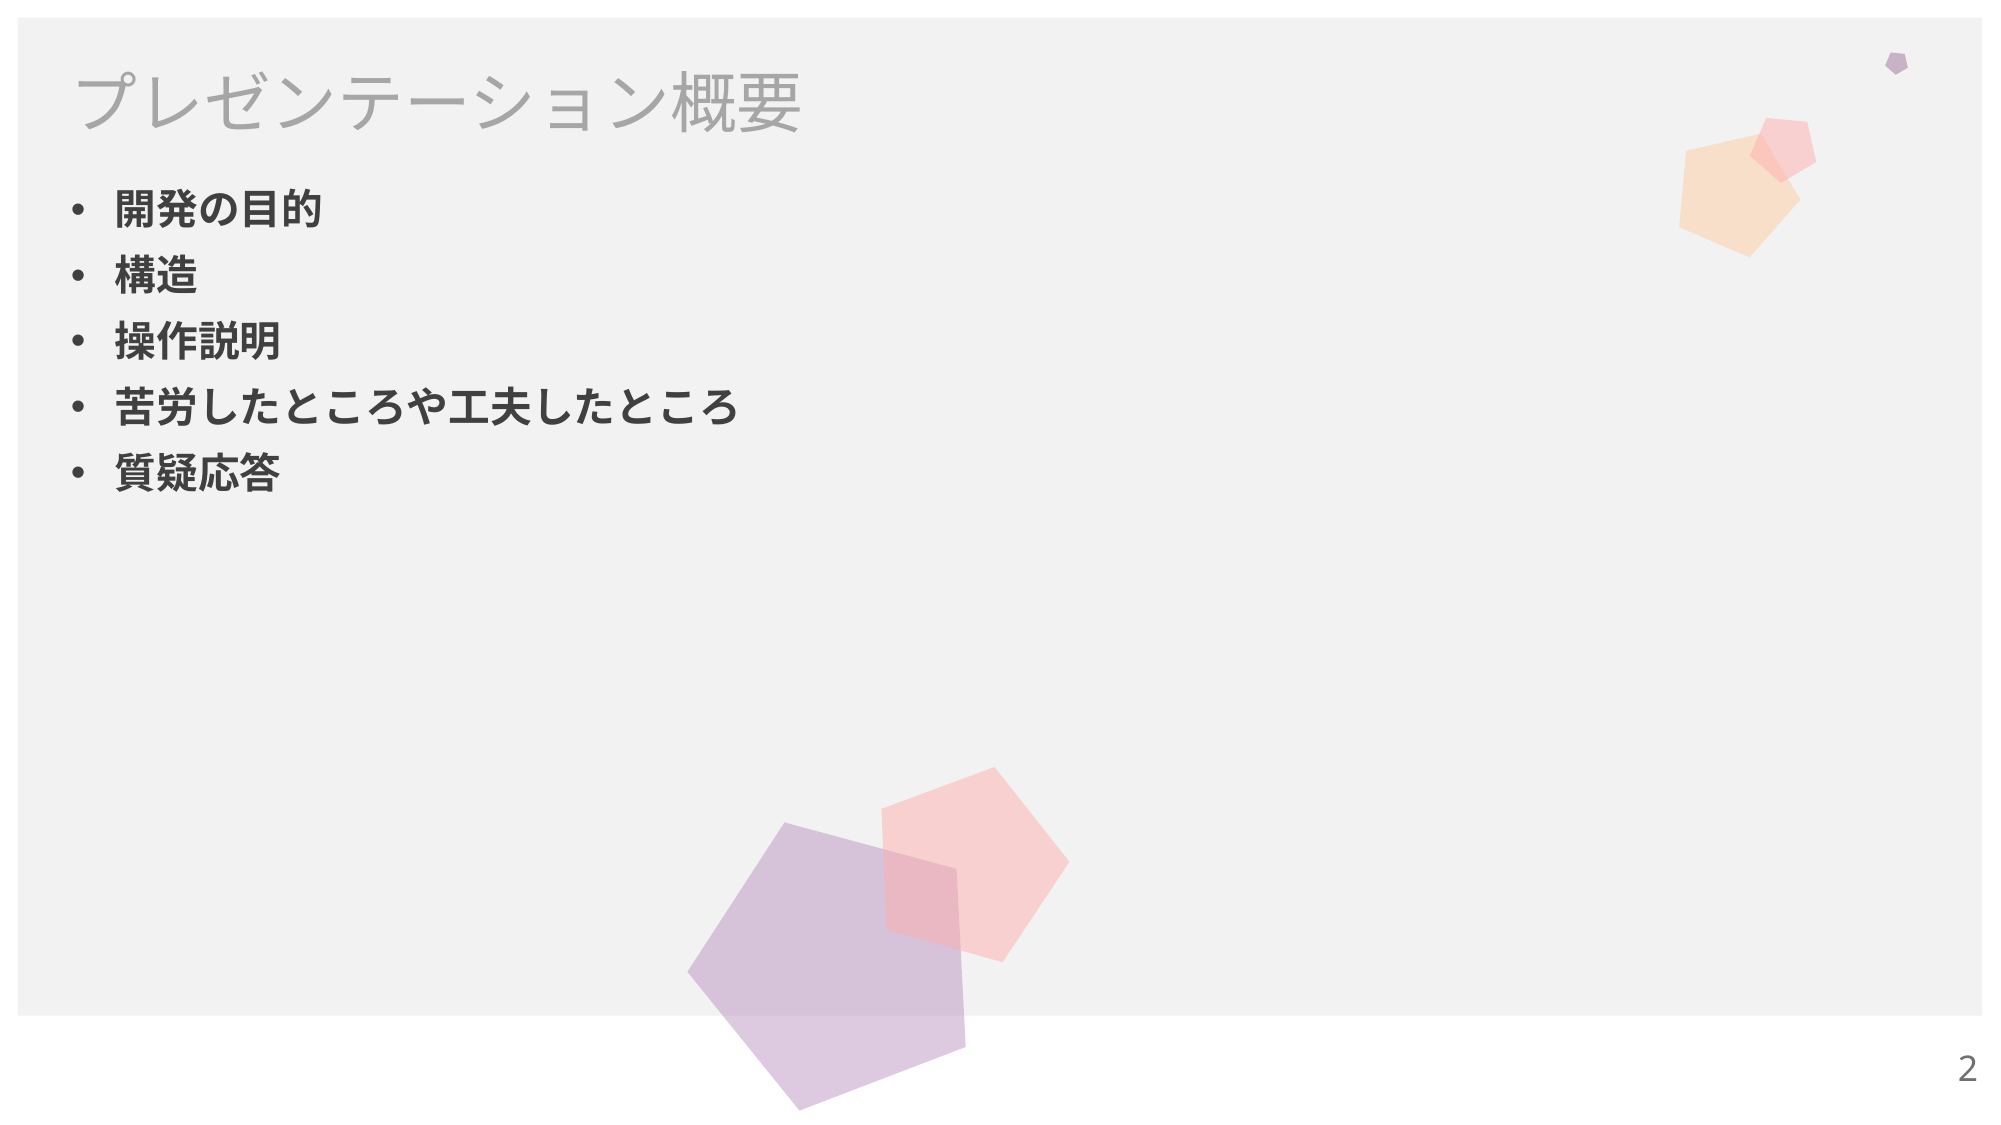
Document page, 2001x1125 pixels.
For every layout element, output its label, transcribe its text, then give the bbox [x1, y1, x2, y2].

slide_number 2 [1917, 1024, 1979, 1116]
list 開発の目的 構造 操作説明 苦労したところや工夫したところ 質疑応答 [70, 188, 1932, 969]
title プレゼンテーション概要 [70, 70, 1932, 142]
